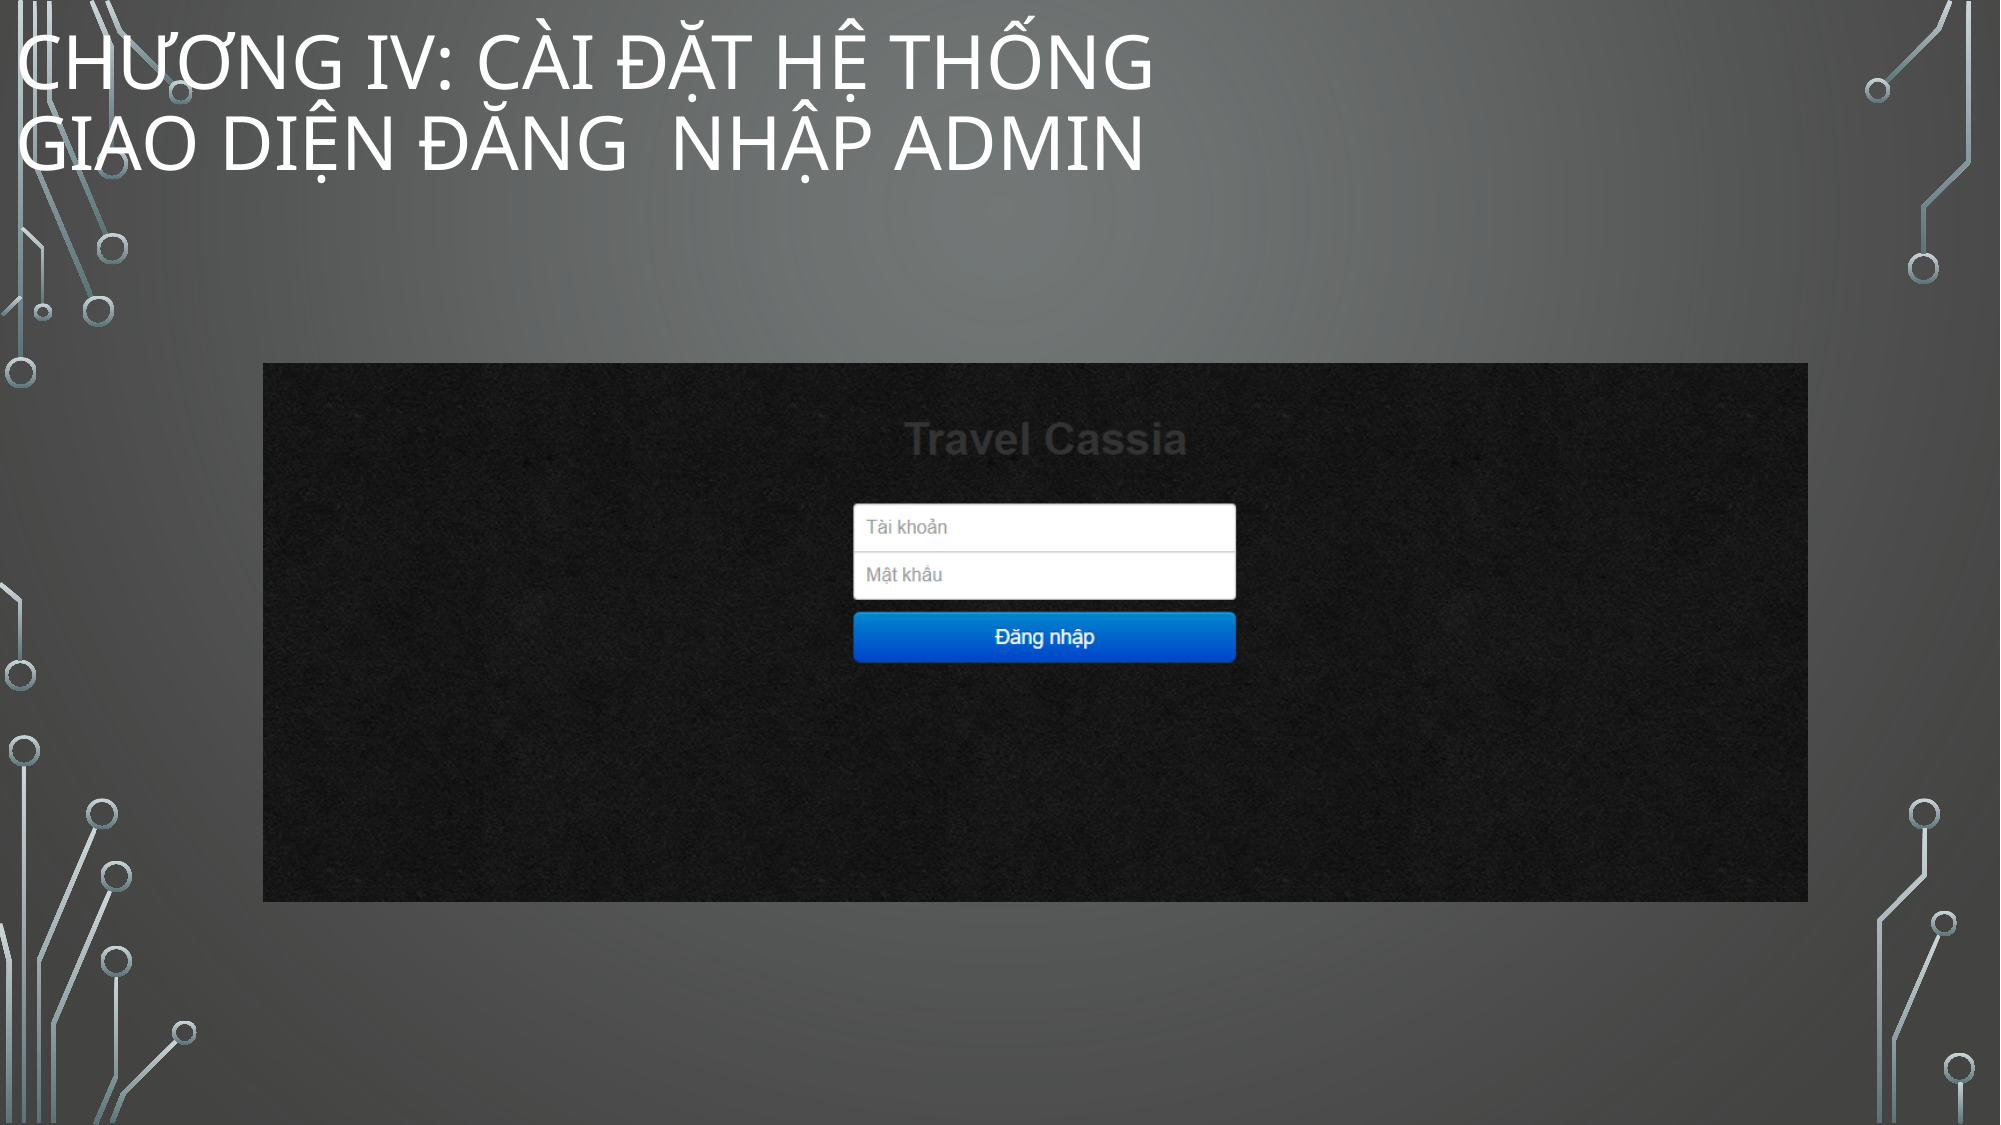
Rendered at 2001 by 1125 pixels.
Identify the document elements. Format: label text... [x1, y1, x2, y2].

title Chương IV: Cài đặt hệ Thống Giao diện Đăng nhập admin [0, 0, 1775, 213]
picture [262, 363, 1809, 903]
